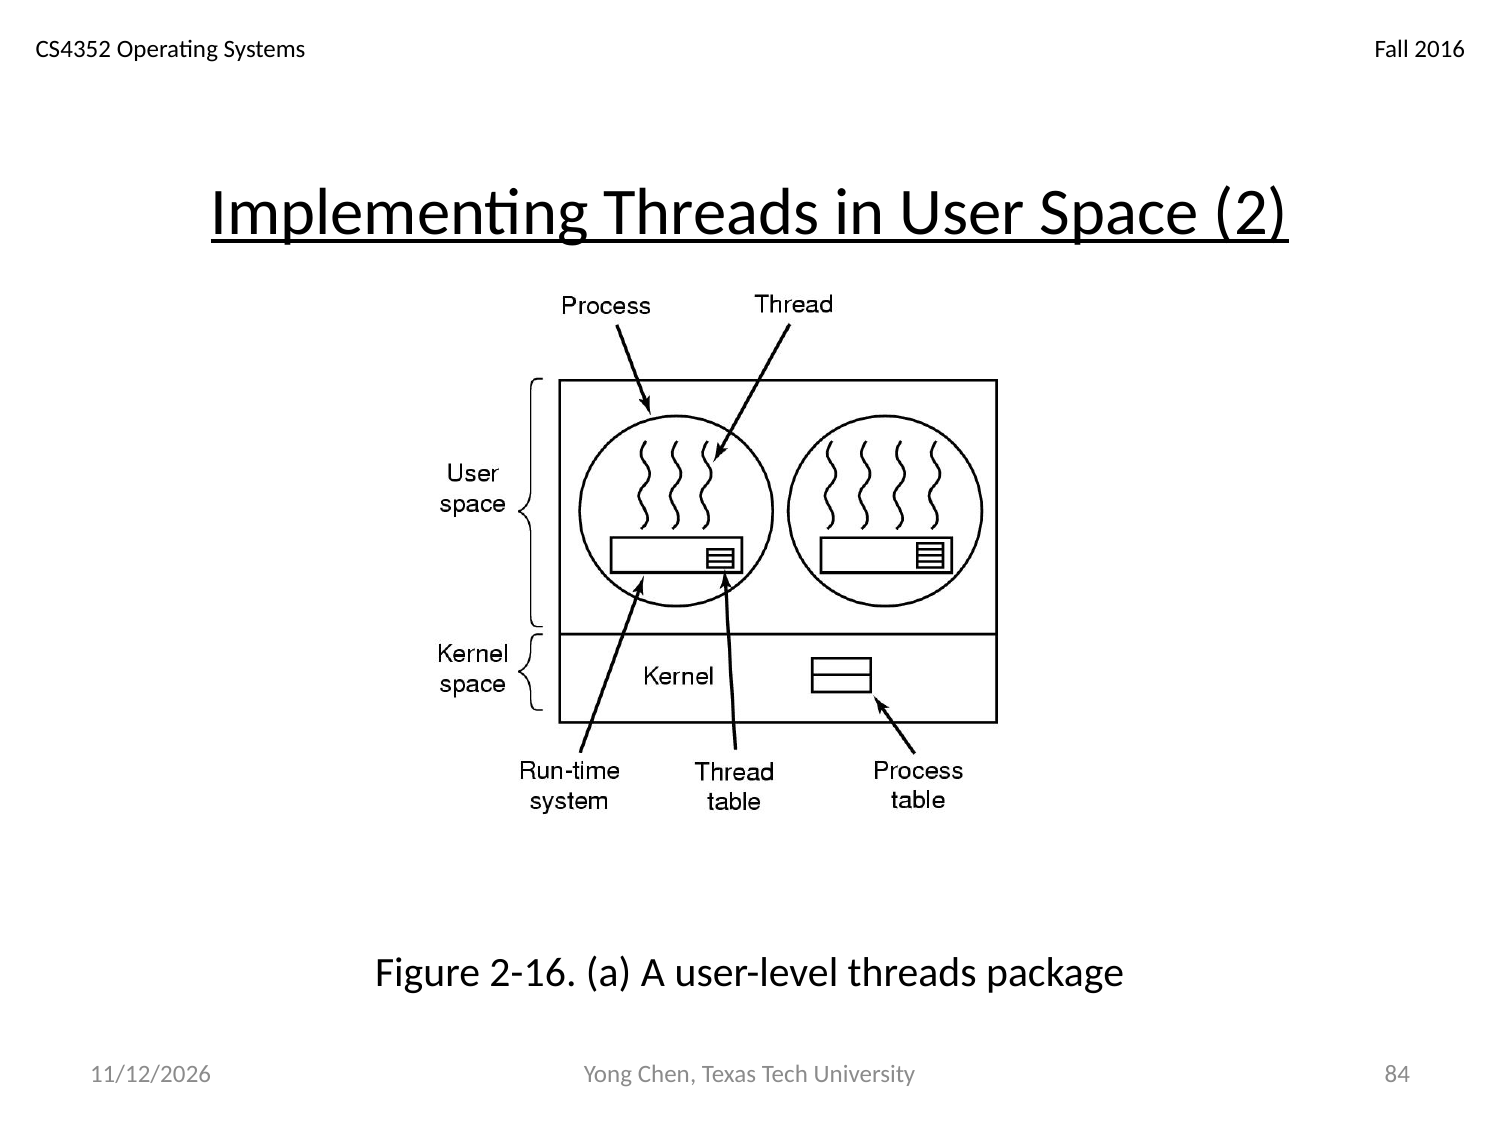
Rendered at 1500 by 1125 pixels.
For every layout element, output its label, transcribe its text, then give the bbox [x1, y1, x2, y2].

picture [433, 282, 1076, 820]
slide_number 84 [1074, 1075, 1425, 1103]
footer Yong Chen, Texas Tech University [512, 1075, 988, 1103]
text_box Figure 2-16. (a) A user-level threads package [0, 937, 1500, 1075]
title Implementing Threads in User Space (2) [75, 160, 1425, 263]
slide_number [75, 1075, 425, 1103]
